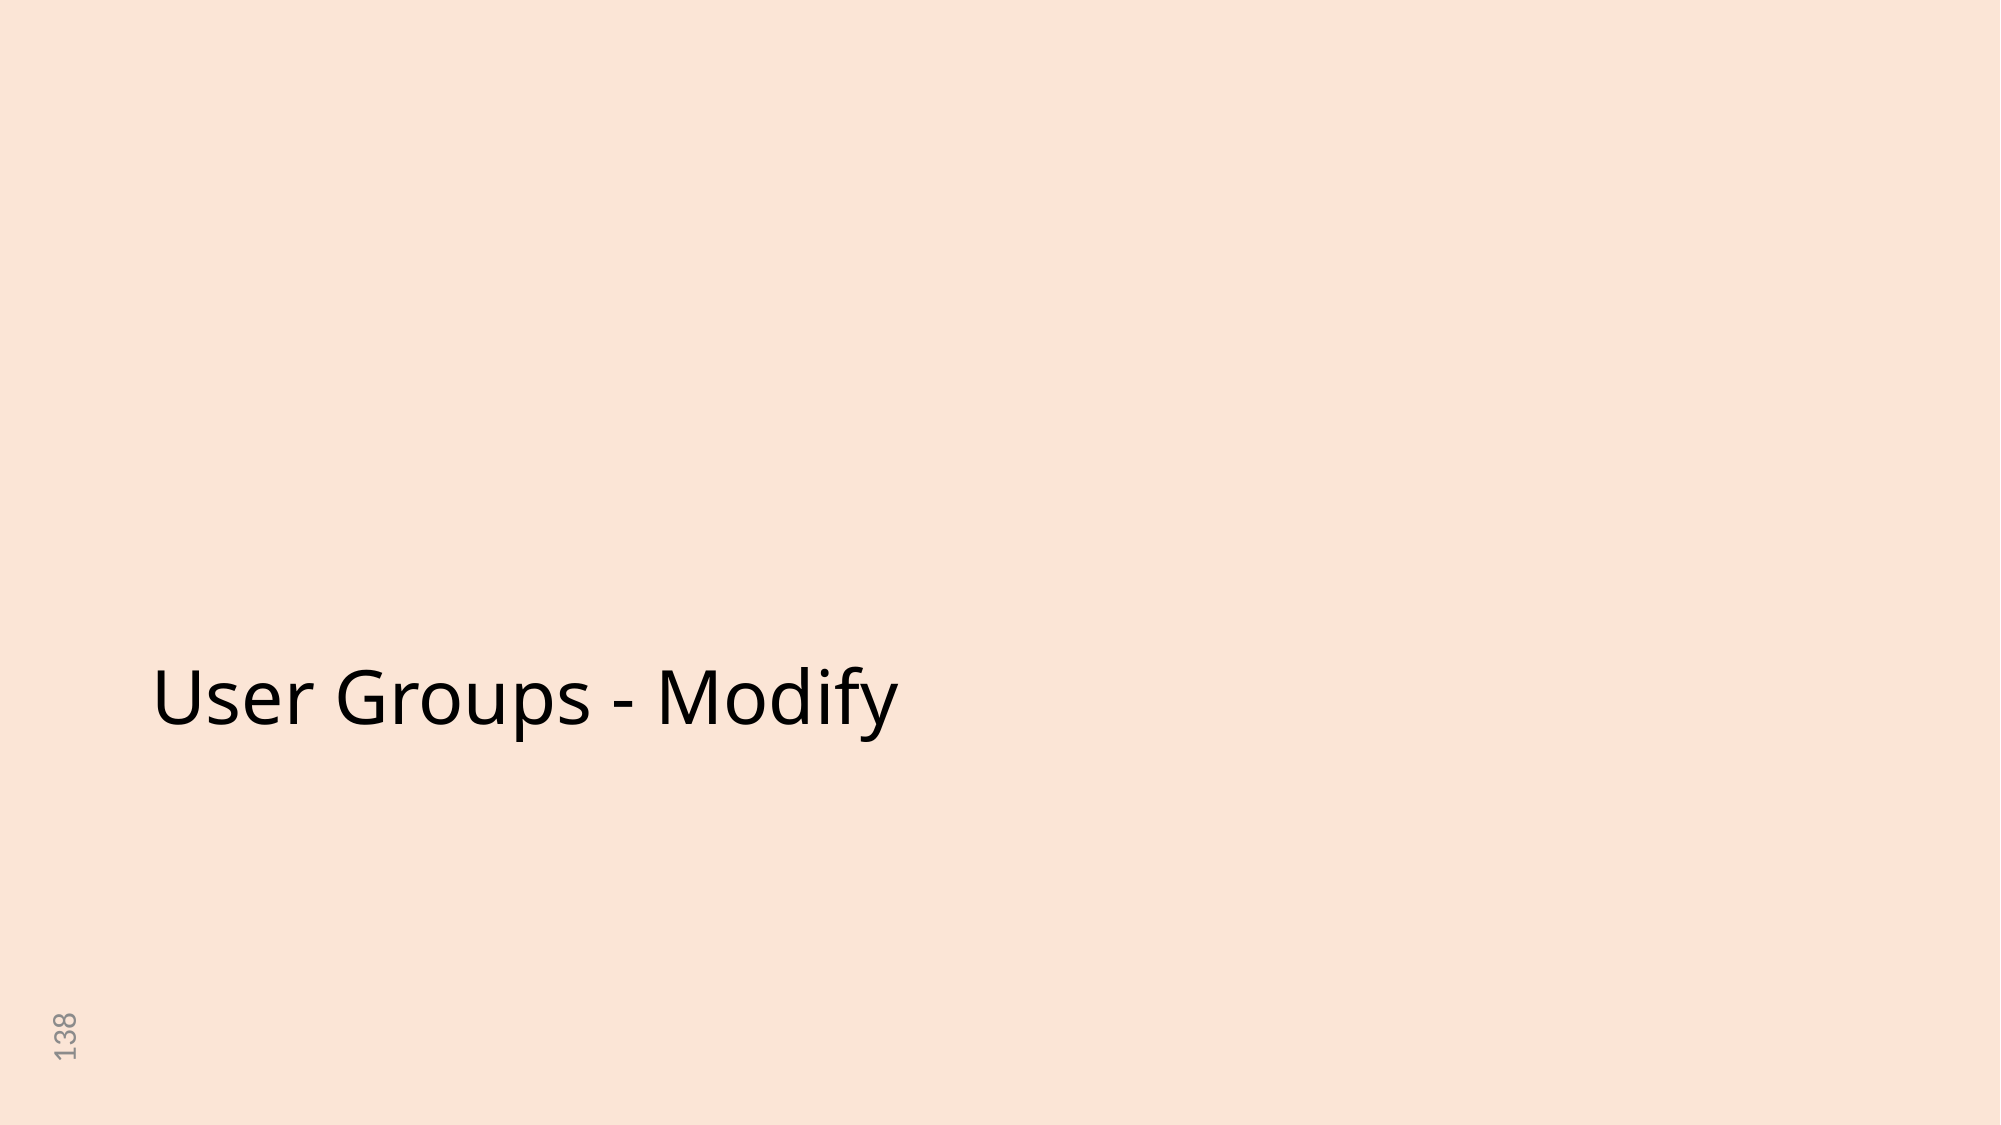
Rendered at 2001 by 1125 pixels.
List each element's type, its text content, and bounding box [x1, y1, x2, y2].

title User Groups - Modify [136, 280, 1862, 749]
slide_number 138 [32, 969, 93, 1108]
